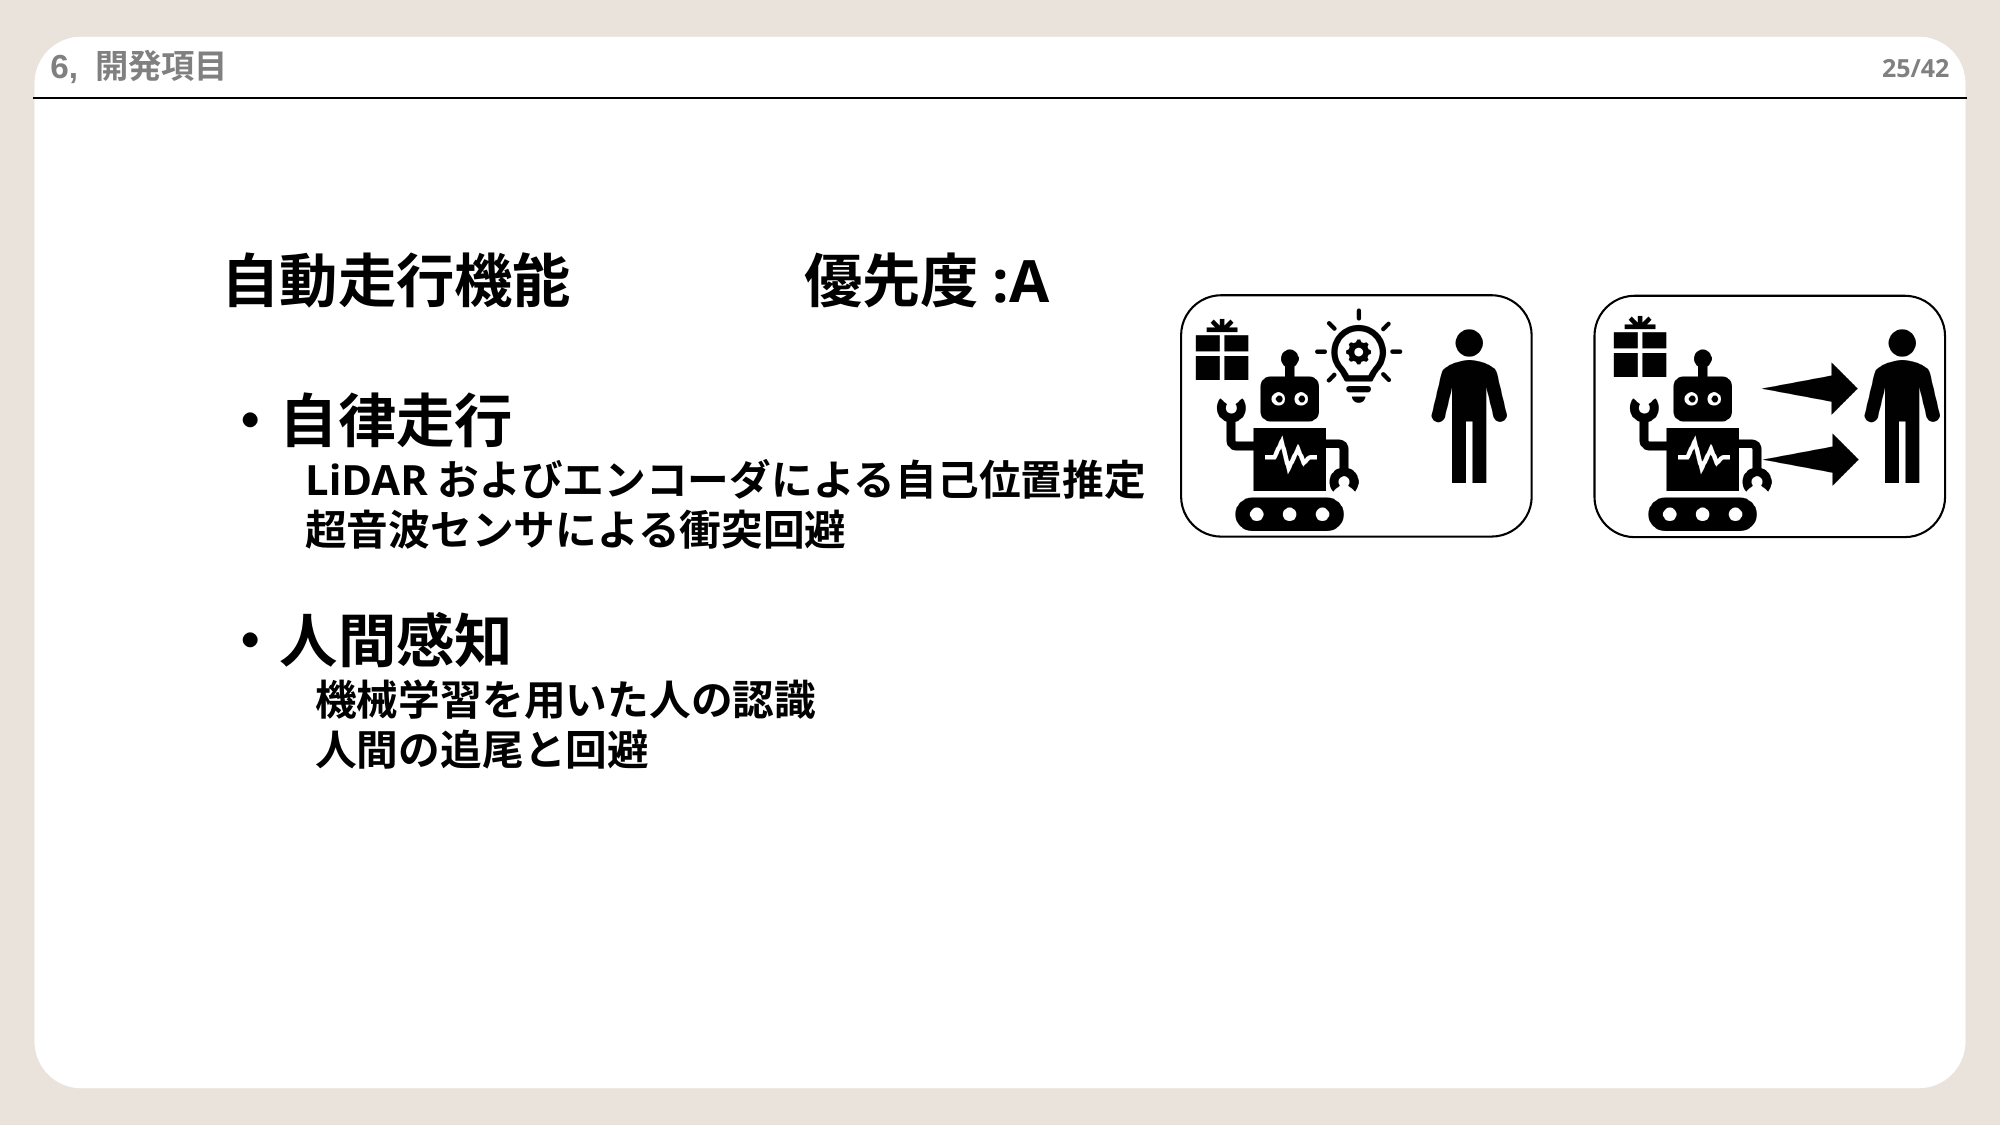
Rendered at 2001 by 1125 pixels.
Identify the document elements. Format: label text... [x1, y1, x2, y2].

text_box 自動走行機能 優先度:A ・自律走行 LiDARおよびエンコーダによる自己位置推定 超音波センサによる衝突回避 ・人間感知 機械学習を用いた人の認識 人間の追尾と回避 [206, 236, 1162, 782]
text_box [34, 99, 1966, 1089]
text_box [1593, 294, 1945, 504]
text_box 25/42 [1855, 39, 1965, 97]
text_box [34, 36, 1933, 97]
text_box 6, 開発項目 [35, 35, 820, 96]
picture [1594, 309, 1984, 551]
text_box [1187, 294, 1532, 336]
text_box [1180, 315, 1185, 505]
picture [1181, 304, 1551, 551]
text_box [1398, 488, 1533, 538]
text_box [1811, 488, 1947, 539]
